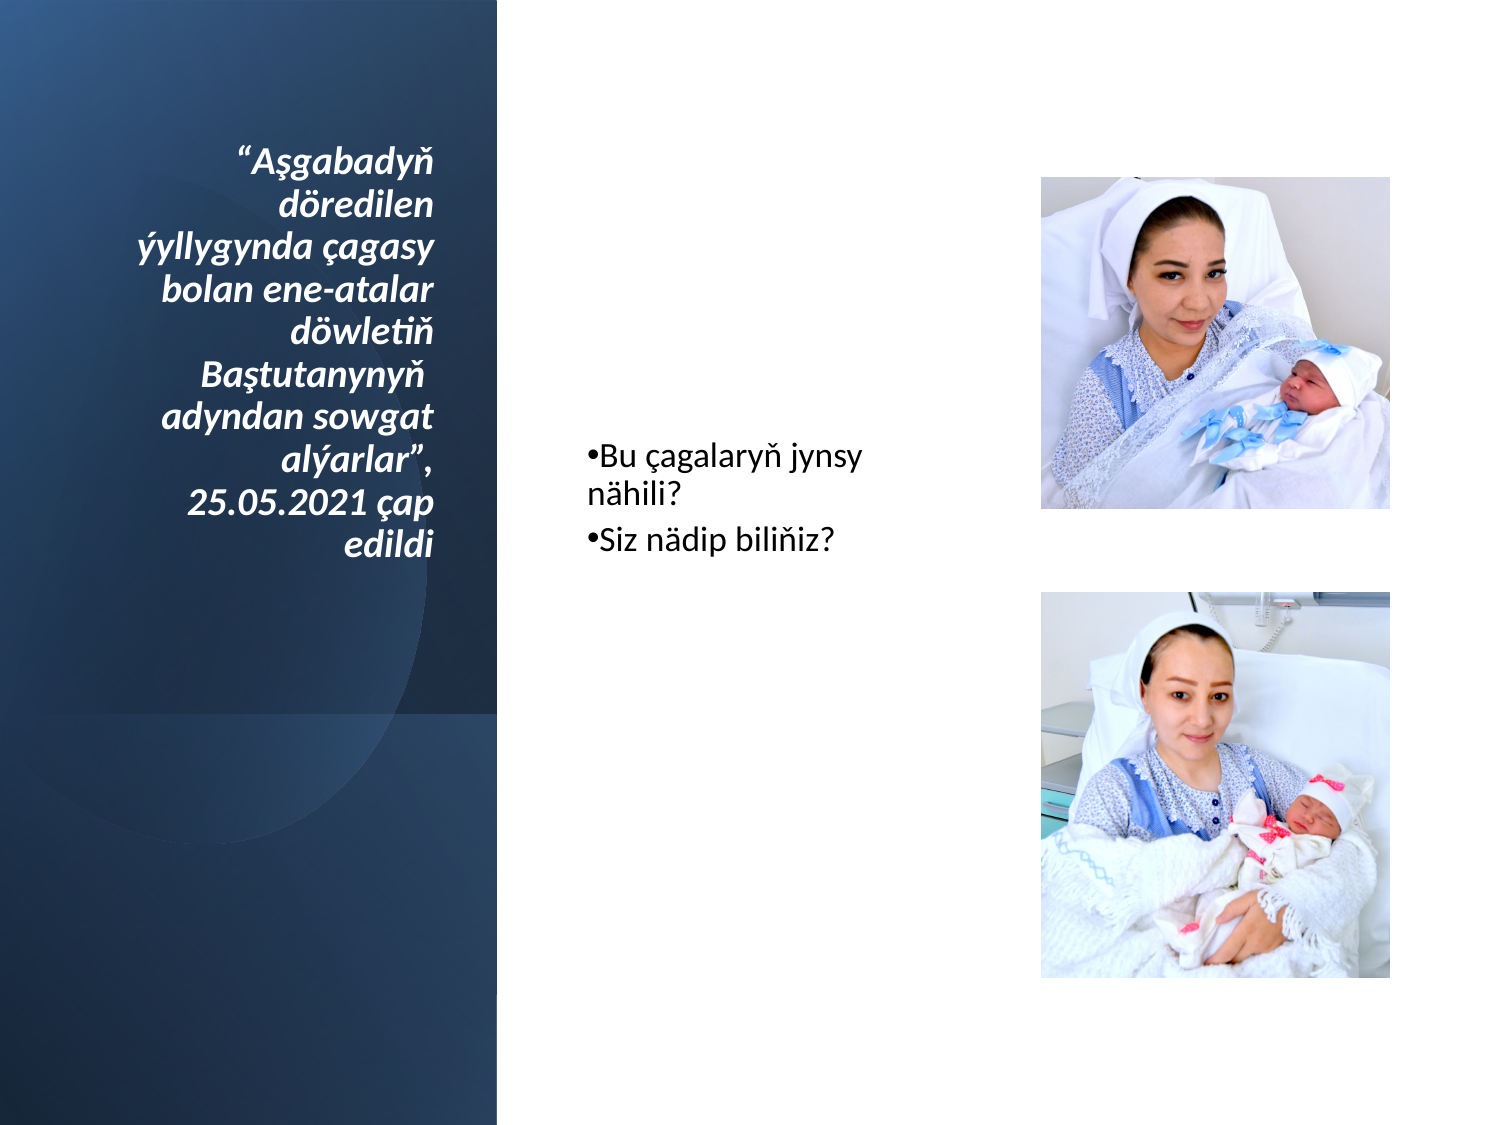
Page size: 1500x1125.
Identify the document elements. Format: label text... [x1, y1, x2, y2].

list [1041, 176, 1390, 510]
picture [1041, 592, 1390, 978]
title “Aşgabadyň döredilen ýyllygynda çagasy bolan ene-atalar döwletiň Baştutanynyň adyndan sowgat alýarlar”, 25.05.2021 çap edildi [99, 75, 450, 664]
text_box [497, 0, 1500, 1125]
text_box [0, 0, 497, 1125]
list Bu çagalaryň jynsy nähili? Siz nädip biliňiz? [572, 109, 977, 1018]
